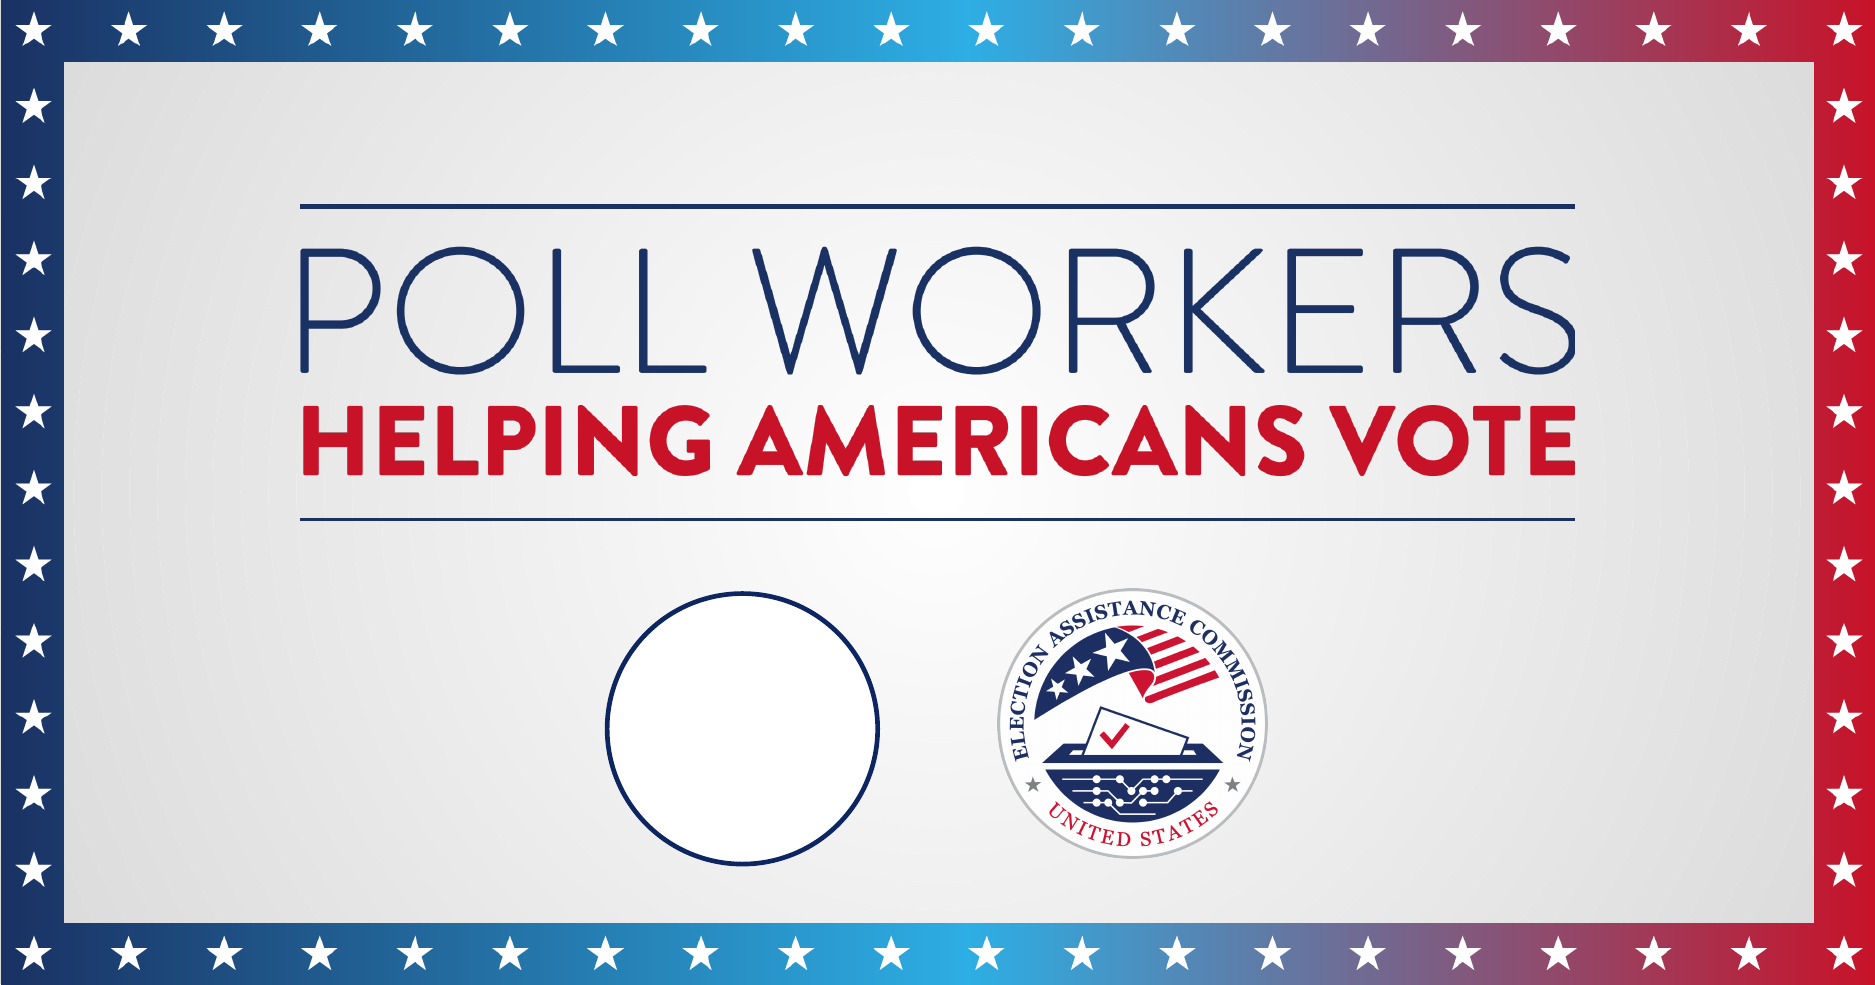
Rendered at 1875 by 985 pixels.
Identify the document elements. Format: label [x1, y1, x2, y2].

picture [0, 0, 1875, 985]
text_box [606, 587, 1269, 865]
